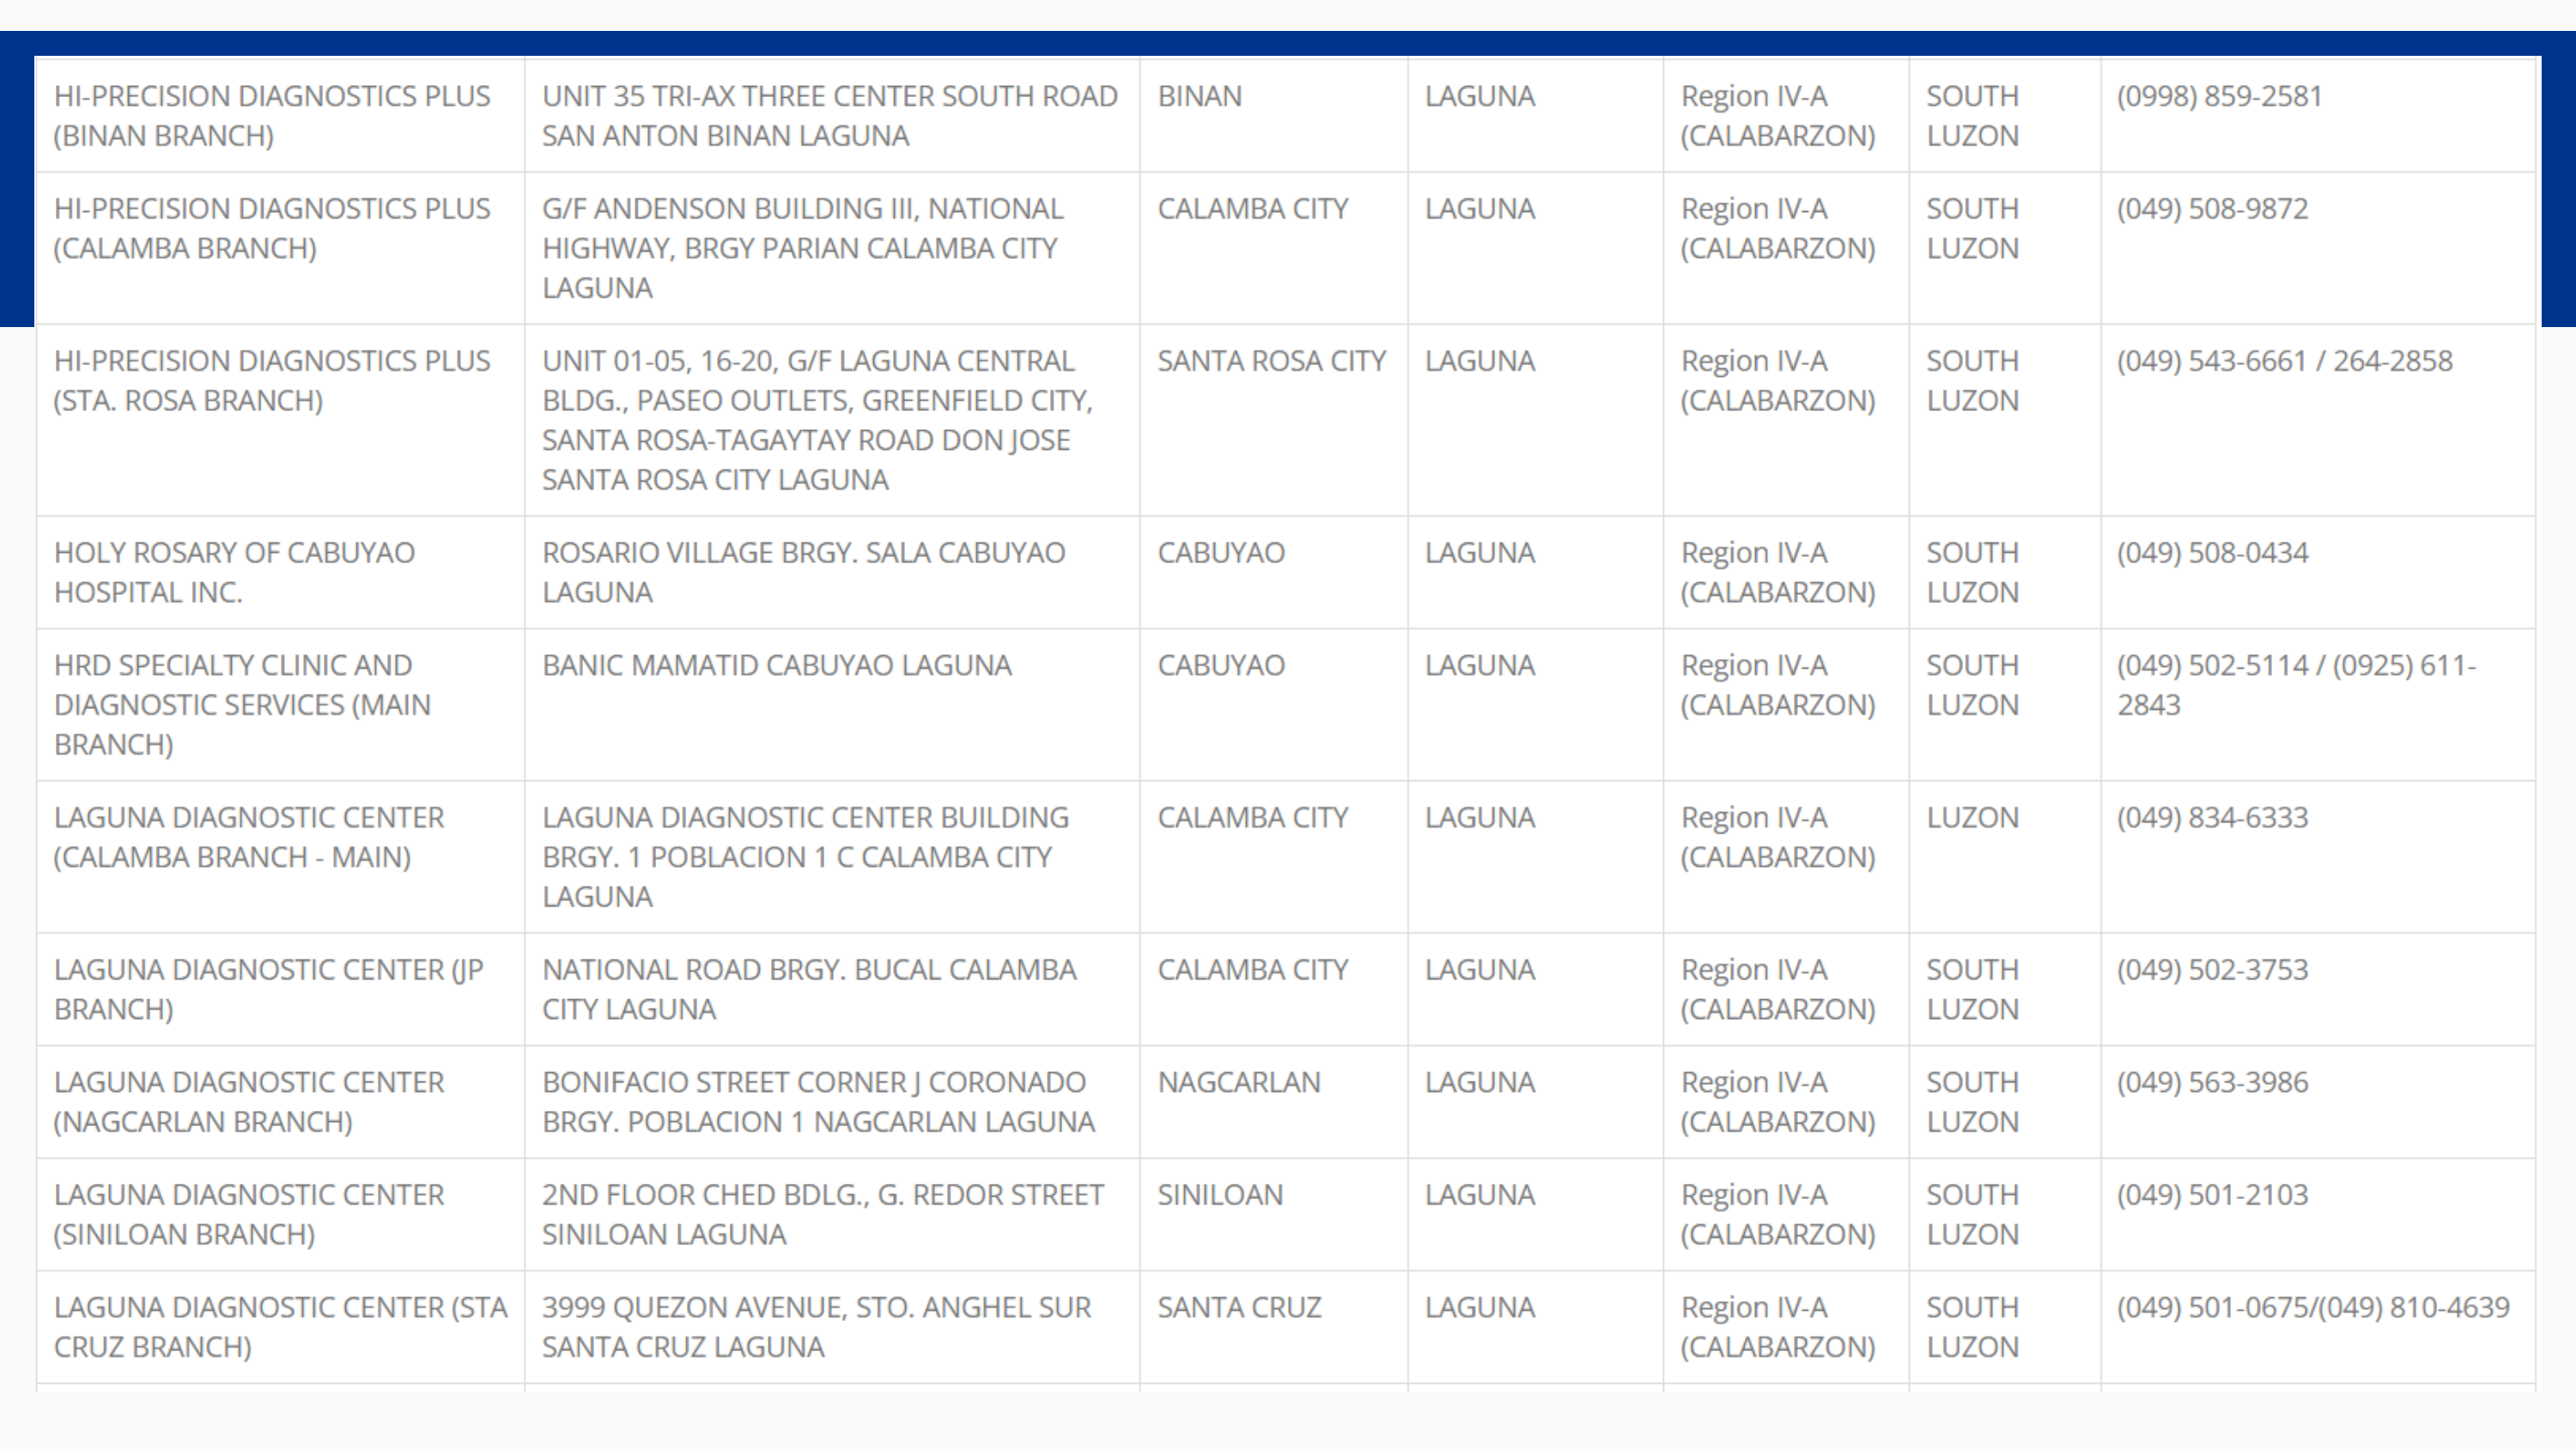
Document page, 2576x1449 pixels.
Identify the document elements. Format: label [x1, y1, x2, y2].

picture [34, 56, 2542, 1393]
text_box [0, 30, 2576, 328]
